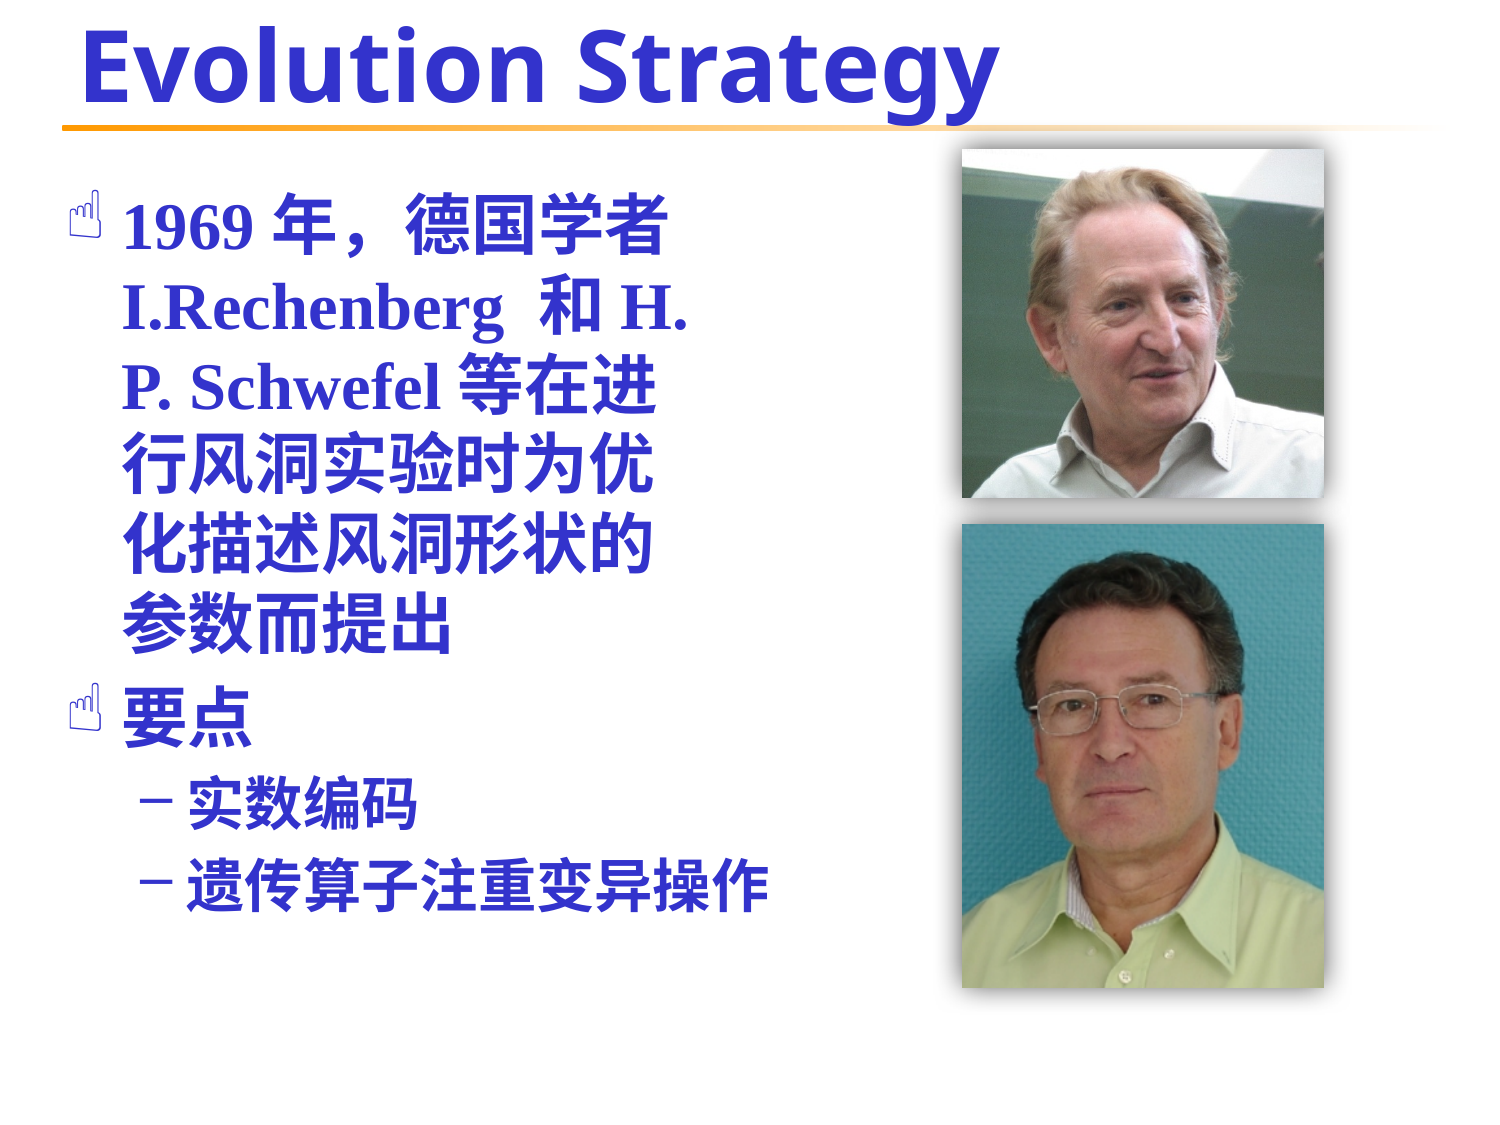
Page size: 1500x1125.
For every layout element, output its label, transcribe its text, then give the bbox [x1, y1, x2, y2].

list 1969年，德国学者 I.Rechenberg 和H. P. Schwefel等在进 行风洞实验时为优 化描述风洞形状的 参数而提出 要点 实数编码 遗传算子注重变异操作 [50, 174, 1450, 1088]
title Evolution Strategy [62, 0, 1500, 125]
picture [962, 524, 1325, 988]
picture [962, 149, 1325, 498]
